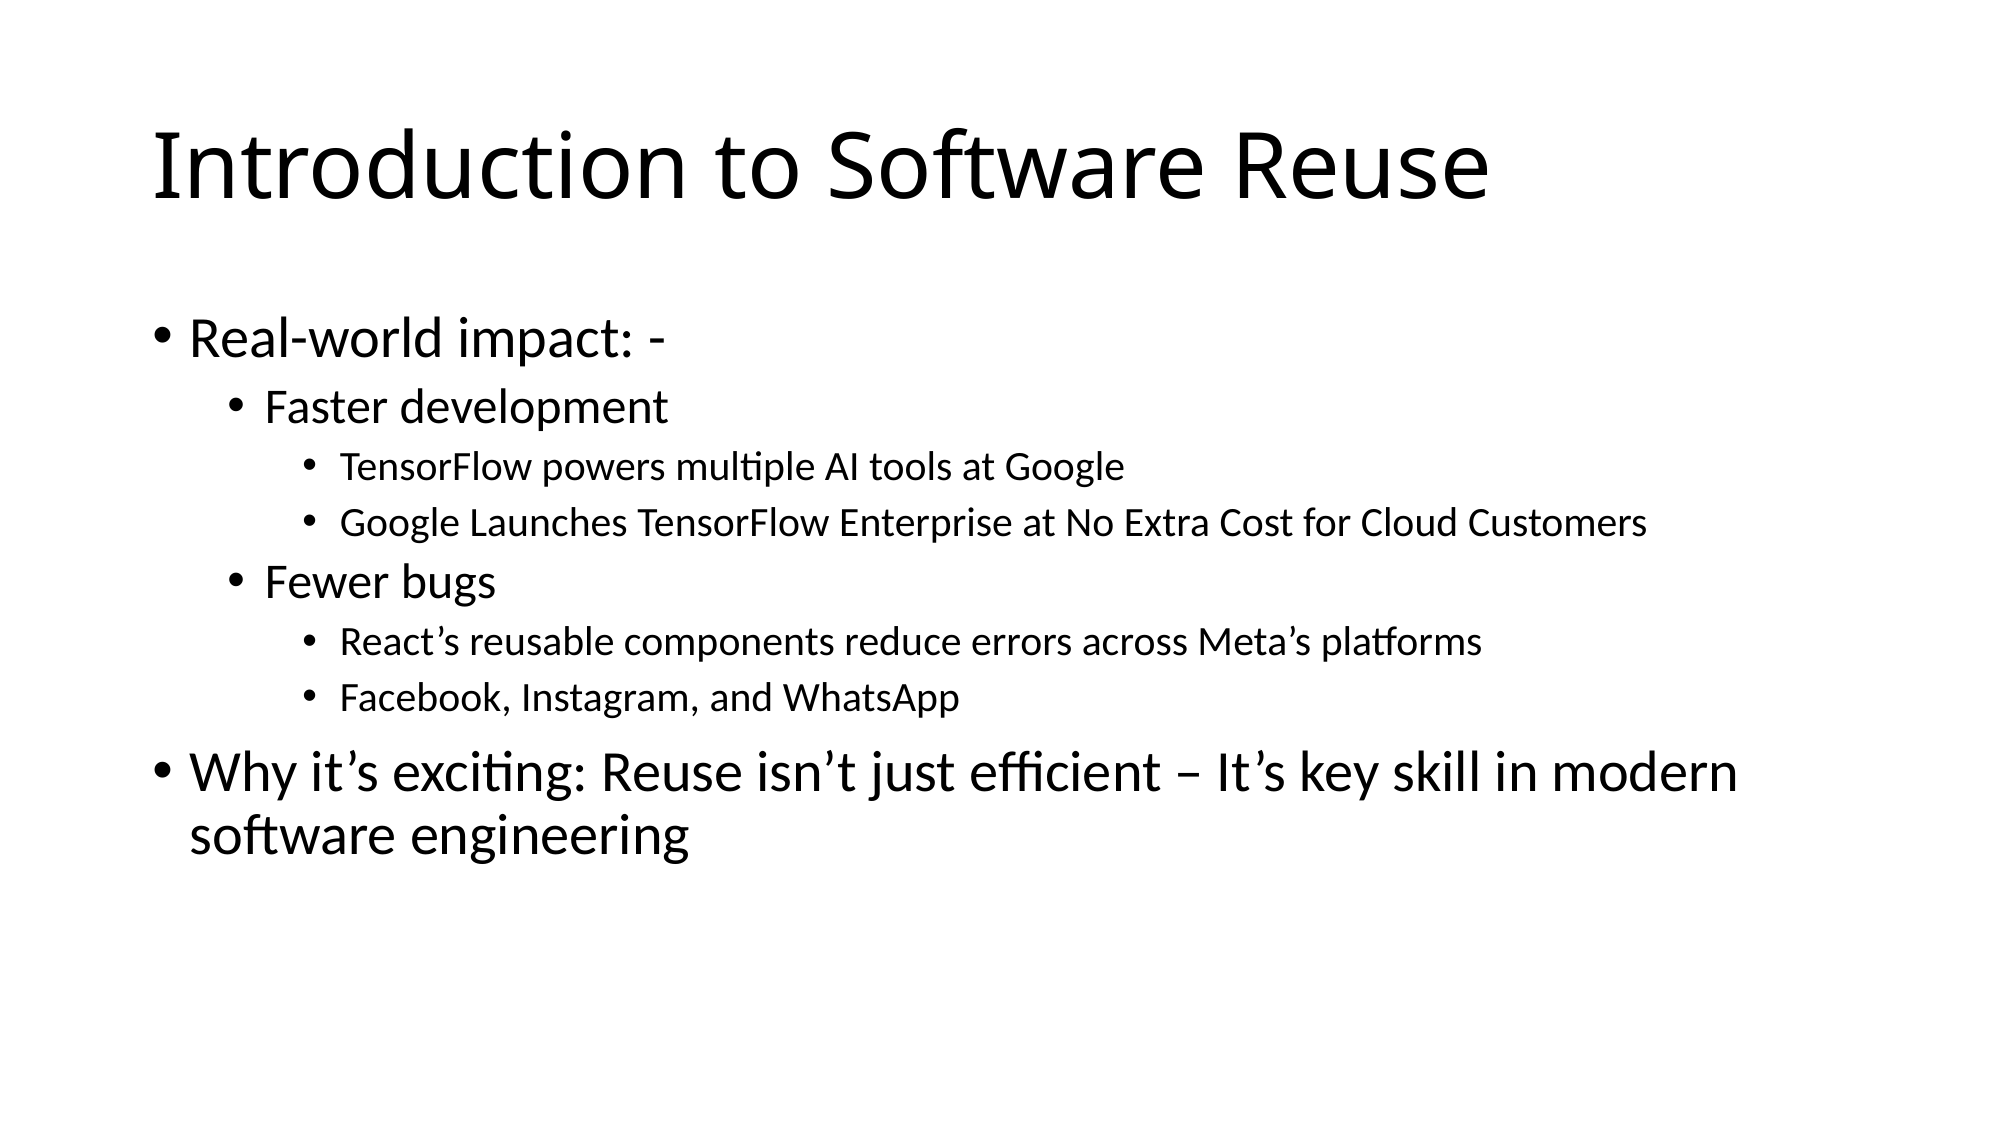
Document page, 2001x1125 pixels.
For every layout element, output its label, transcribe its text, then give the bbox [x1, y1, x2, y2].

title Introduction to Software Reuse [137, 59, 1863, 278]
list Real-world impact: - Faster development TensorFlow powers multiple AI tools at Google Google Launches TensorFlow Enterprise at No Extra Cost for Cloud Customers Fewer bugs React’s reusable components reduce errors across Meta’s platforms Facebook, Instagram, and WhatsApp Why it’s exciting: Reuse isn’t just efficient – It’s key skill in modern software engineering [137, 299, 1863, 1014]
